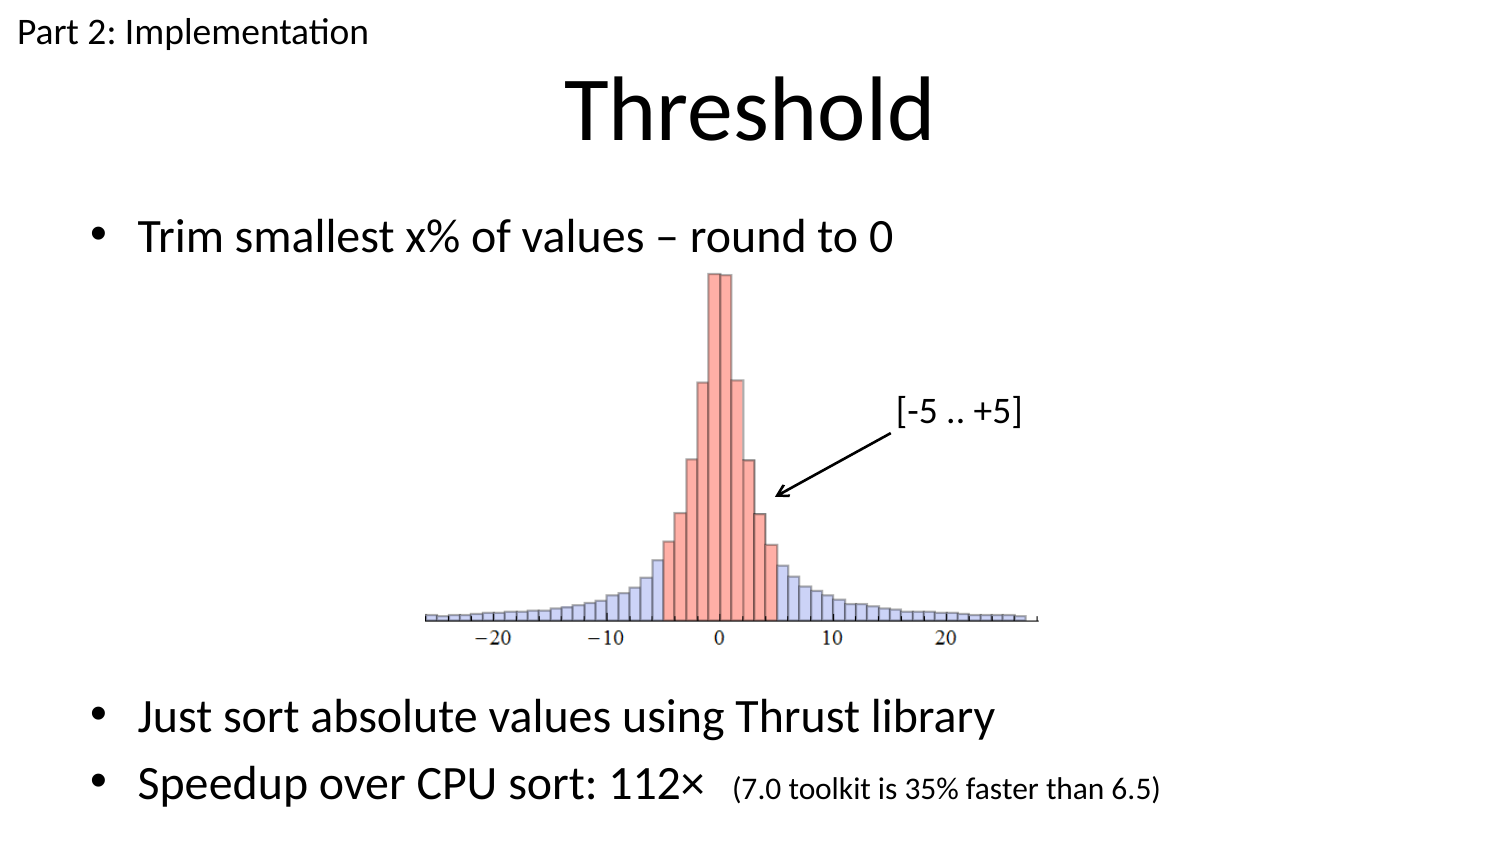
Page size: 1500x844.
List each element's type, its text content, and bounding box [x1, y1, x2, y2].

picture [424, 262, 1041, 648]
title Threshold [75, 33, 1425, 175]
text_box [774, 432, 891, 498]
text_box Part 2: Implementation [2, 0, 385, 60]
list Trim smallest x% of values – round to 0 Just sort absolute values using Thrust library Speedup over CPU sort: 112× (7.0 toolkit is 35% faster than 6.5) [75, 196, 1425, 822]
